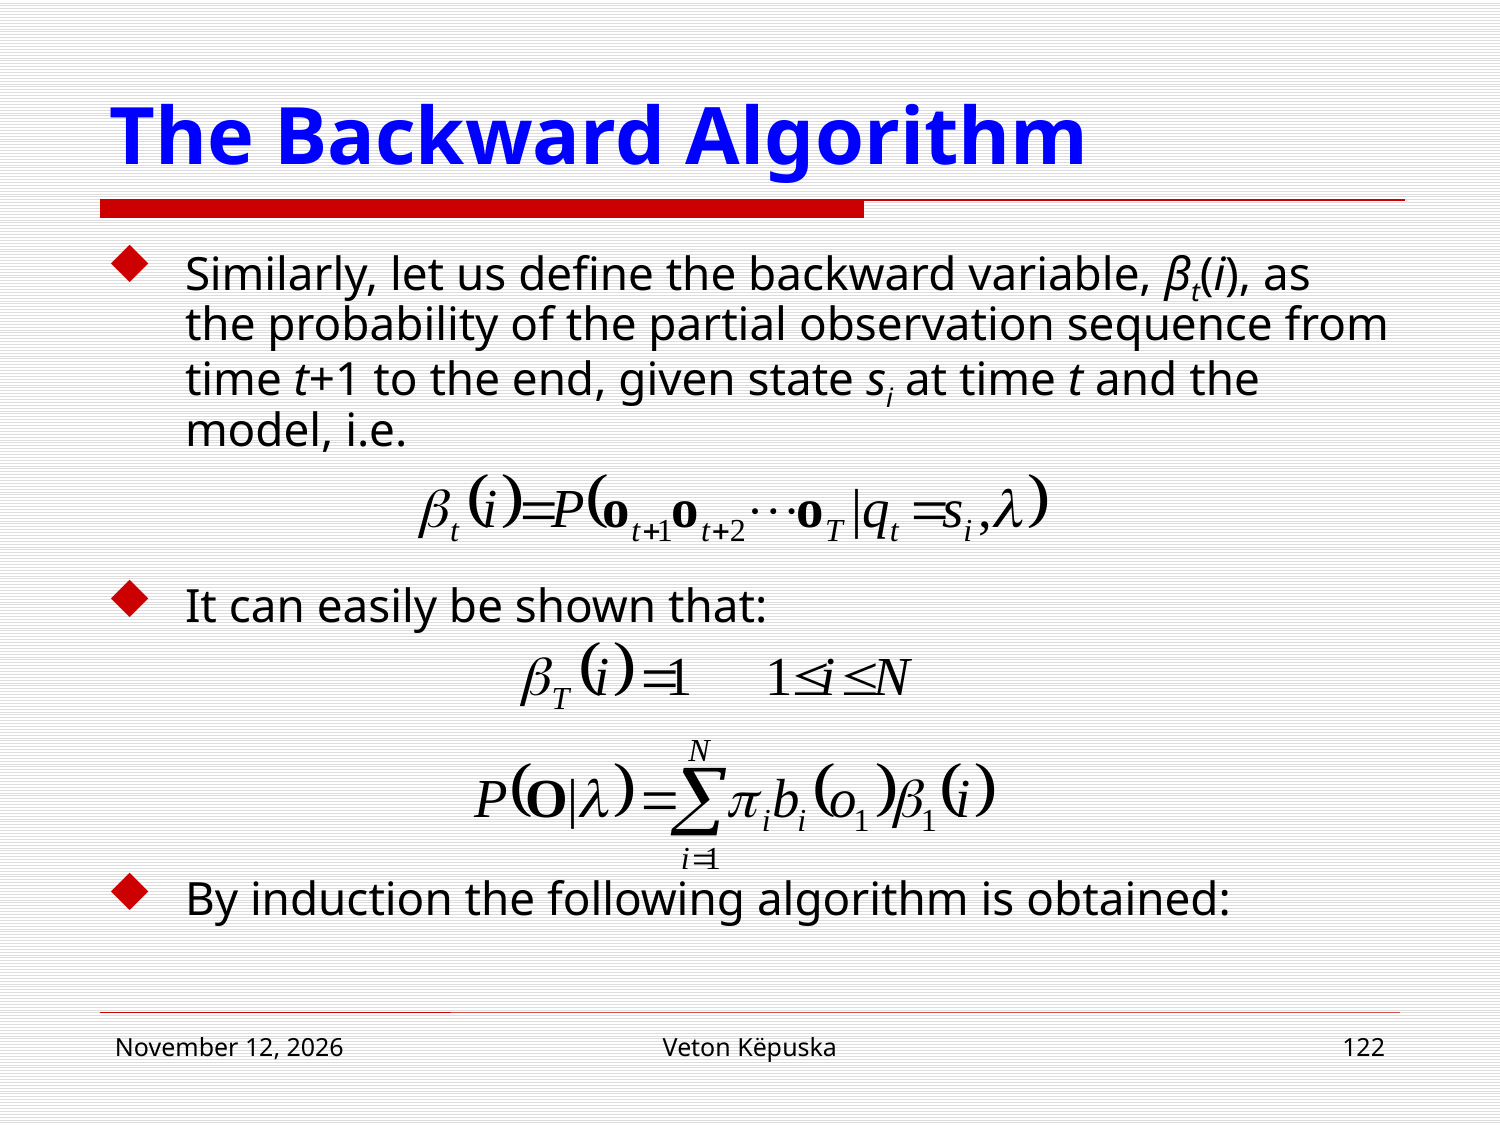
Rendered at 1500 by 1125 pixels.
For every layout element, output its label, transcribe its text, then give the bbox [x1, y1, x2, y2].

title The Backward Algorithm [93, 49, 1407, 188]
list Similarly, let us define the backward variable, βt(i), as the probability of the partial observation sequence from time t+1 to the end, given state si at time t and the model, i.e. It can easily be shown that: By induction the following algorithm is obtained: [92, 237, 1406, 988]
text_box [408, 472, 1049, 556]
slide_number 122 [1074, 1024, 1401, 1103]
footer Veton Këpuska [512, 1024, 988, 1103]
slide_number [99, 1024, 426, 1103]
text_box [464, 642, 1001, 882]
